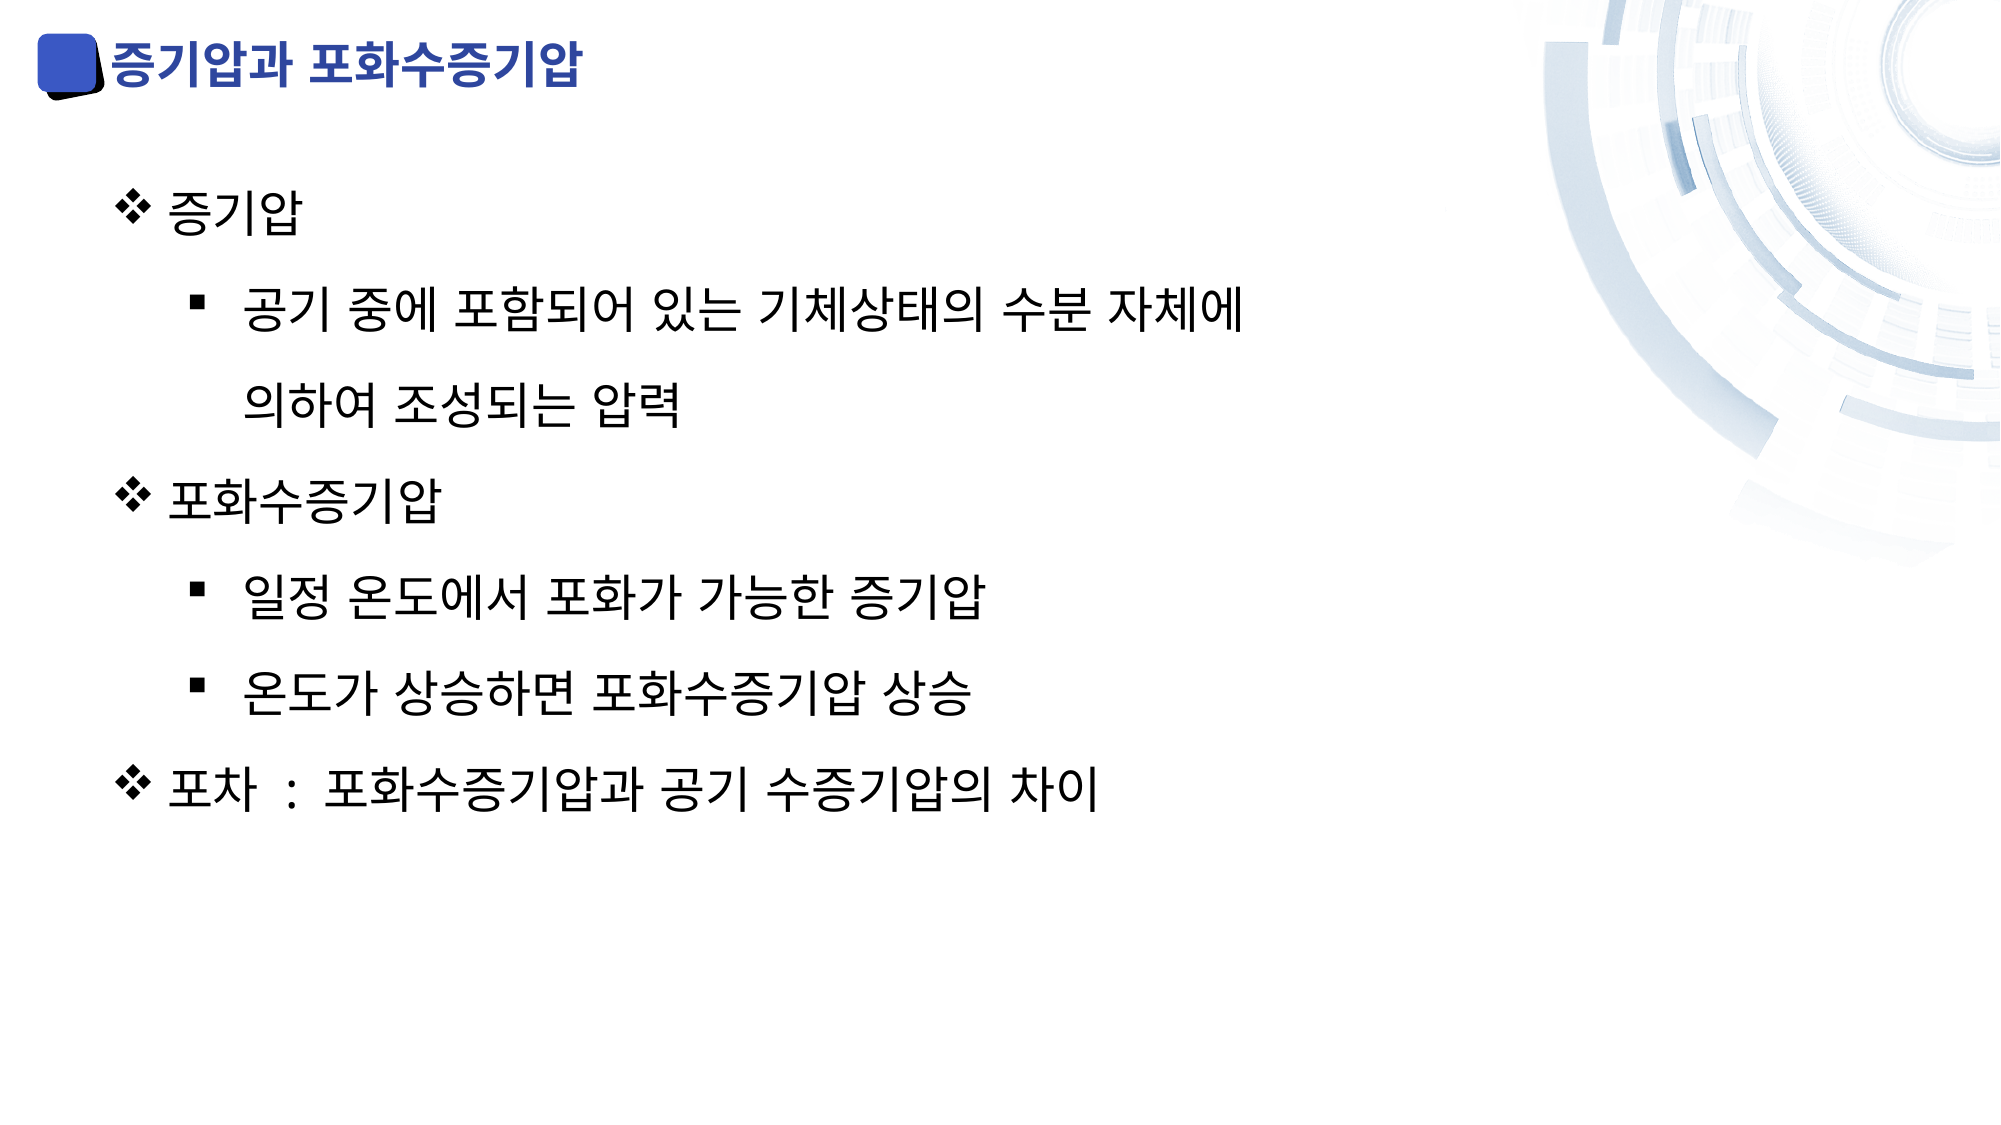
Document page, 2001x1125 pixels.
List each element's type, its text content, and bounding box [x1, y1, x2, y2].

text_box [45, 93, 76, 102]
text_box [36, 32, 76, 94]
text_box 증기압과 포화수증기압 [76, 26, 1077, 101]
text_box 증기압 공기 중에 포함되어 있는 기체상태의 수분 자체에 의하여 조성되는 압력 포화수증기압 일정 온도에서 포화가 가능한 증기압 온도가 상승하면 포화수증기압 상승 포차 : 포화수증기압과 공기 수증기압의 차이 [96, 138, 1302, 826]
